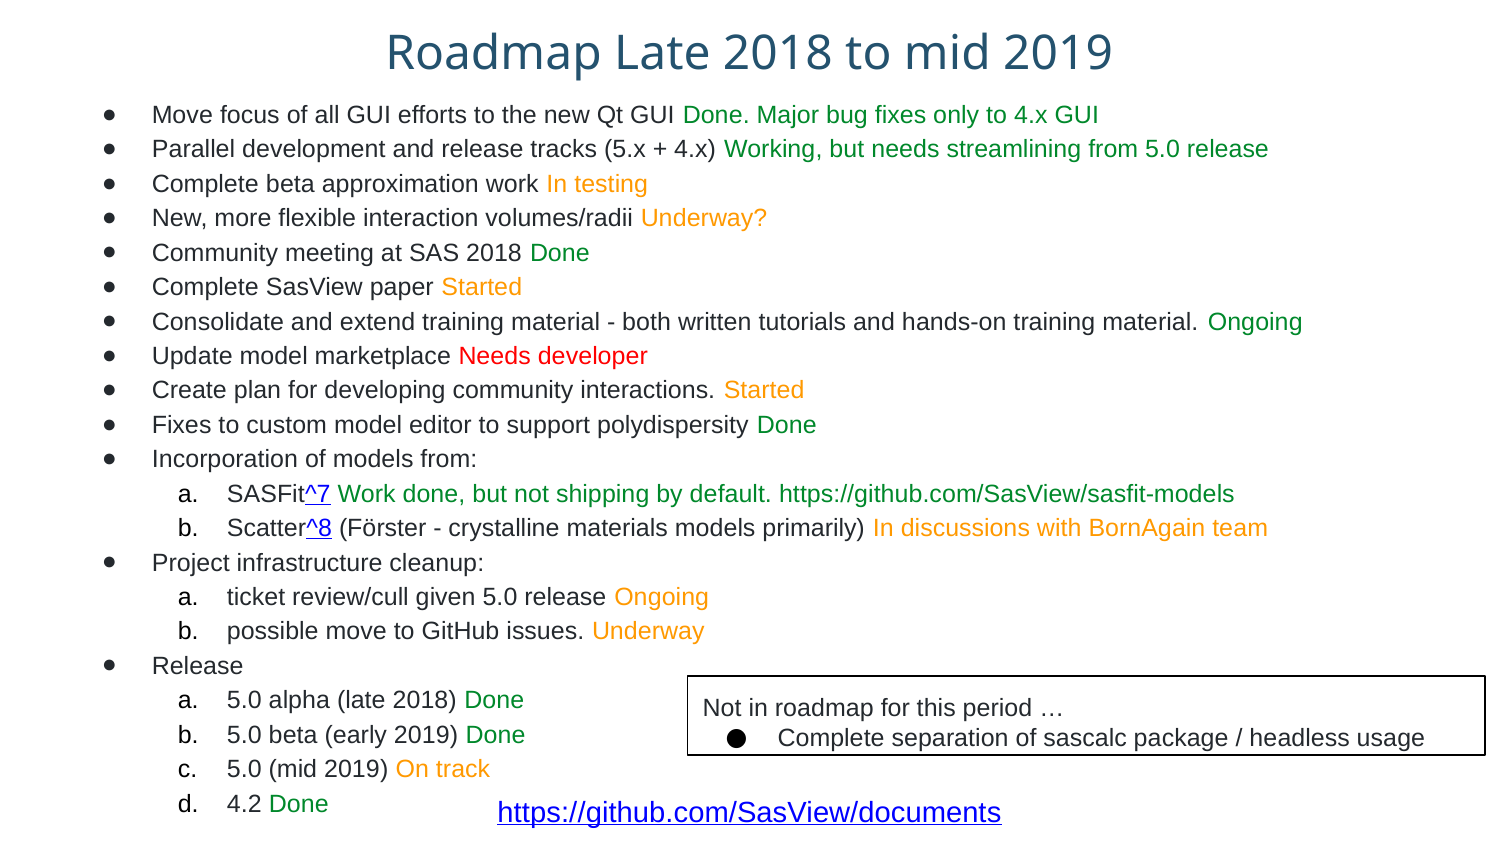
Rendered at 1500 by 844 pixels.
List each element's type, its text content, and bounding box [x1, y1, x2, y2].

title Roadmap Late 2018 to mid 2019 [210, 31, 1289, 79]
text_box Not in roadmap for this period … Complete separation of sascalc package / headless usage [687, 676, 1485, 756]
text_box Move focus of all GUI efforts to the new Qt GUI Done. Major bug fixes only to 4.x GUI Parallel development and release tracks (5.x + 4.x) Working, but needs streamlining from 5.0 release Complete beta approximation work In testing New, more flexible interaction volumes/radii Underway? Community meeting at SAS 2018 Done Complete SasView paper Started Consolidate and extend training material - both written tutorials and hands-on training material. Ongoing Update model marketplace Needs developer Create plan for developing community interactions. Started Fixes to custom model editor to support polydispersity Done Incorporation of models from: SASFit^7 Work done, but not shipping by default. https://github.com/SasView/sasfit-models Scatter^8 (Förster - crystalline materials models primarily) In discussions with BornAgain team Project infrastructure cleanup: ticket review/cull given 5.0 release Ongoing possible move to GitHub issues. Underway Release 5.0 alpha (late 2018) Done 5.0 beta (early 2019) Done 5.0 (mid 2019) On track 4.2 Done [61, 79, 1477, 693]
text_box https://github.com/SasView/documents [389, 777, 1111, 844]
